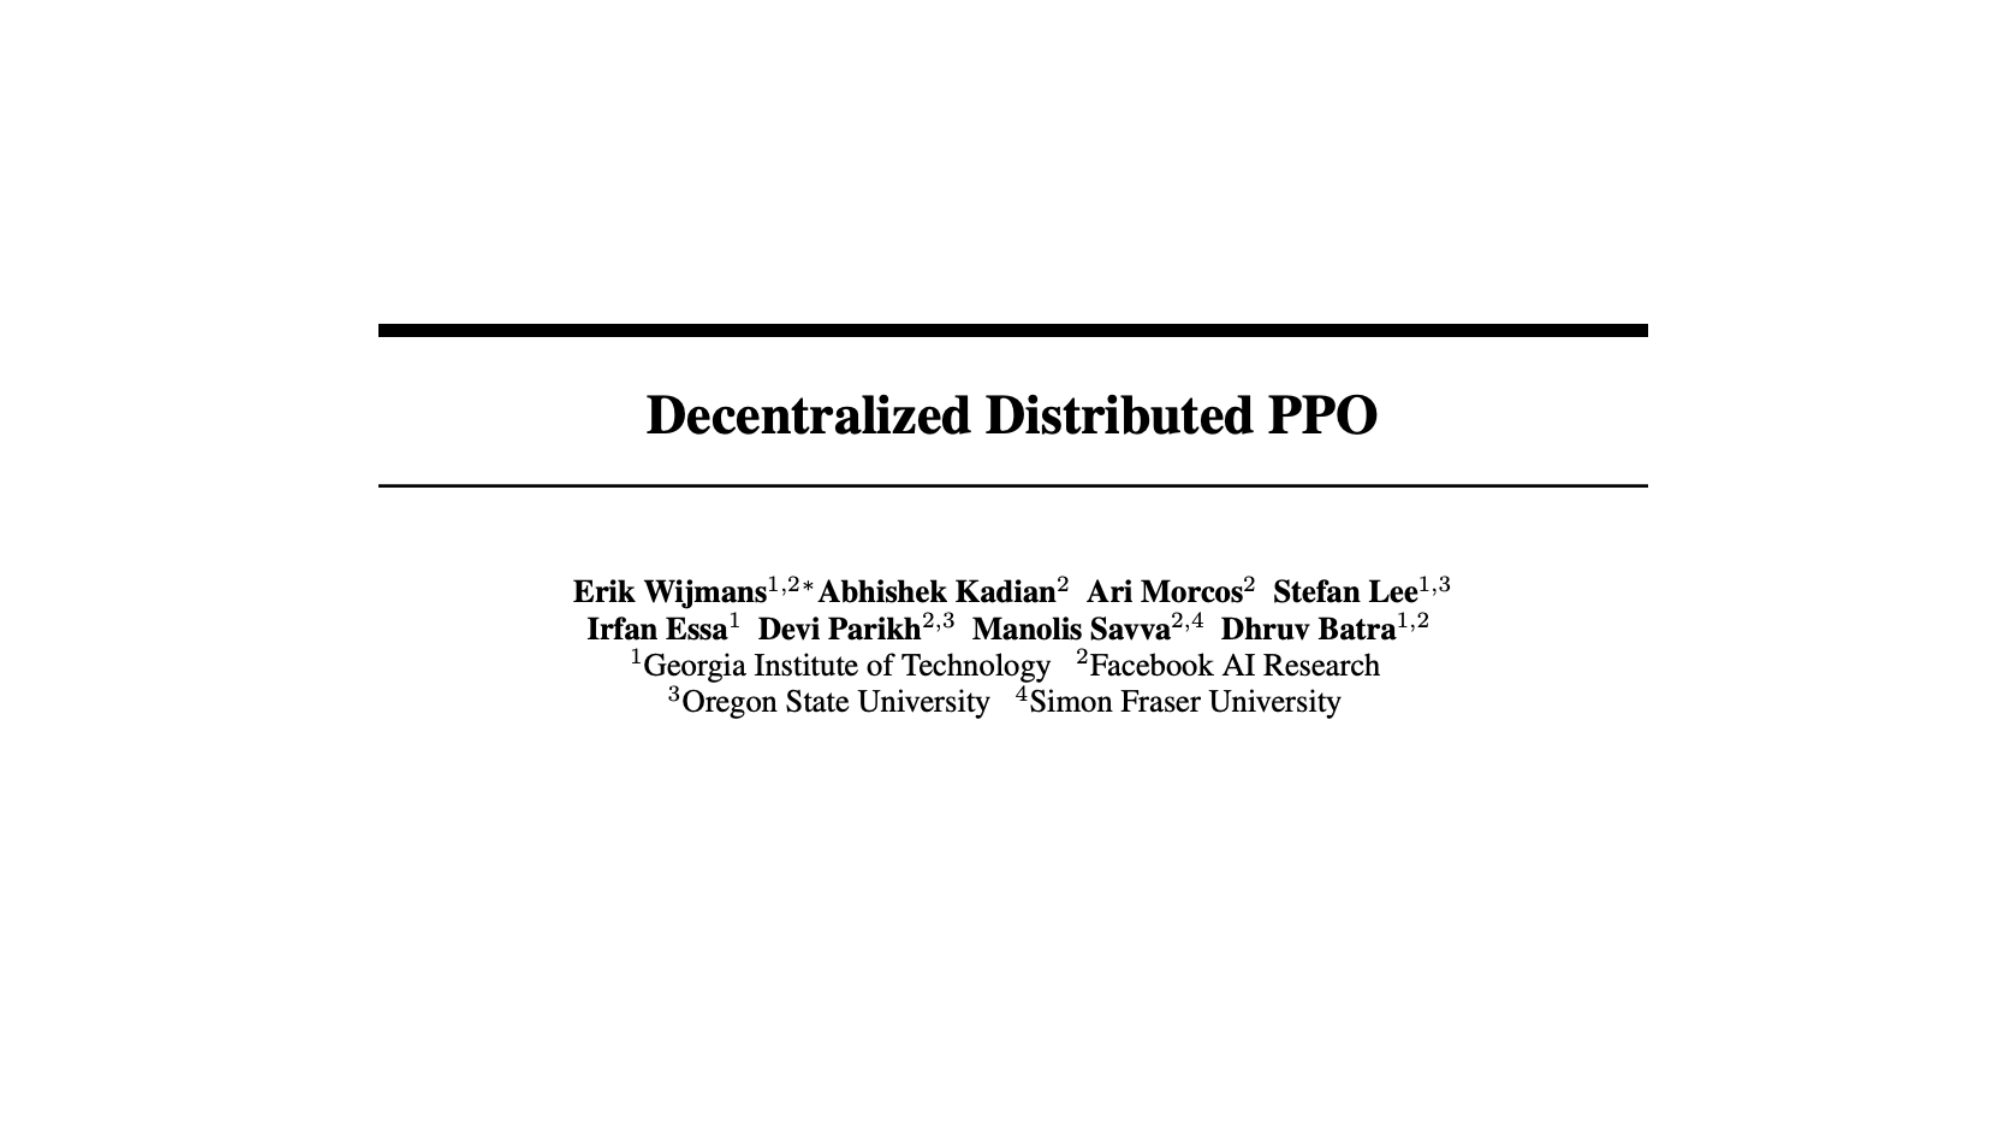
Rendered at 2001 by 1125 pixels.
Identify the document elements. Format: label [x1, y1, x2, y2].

list [298, 236, 1736, 778]
